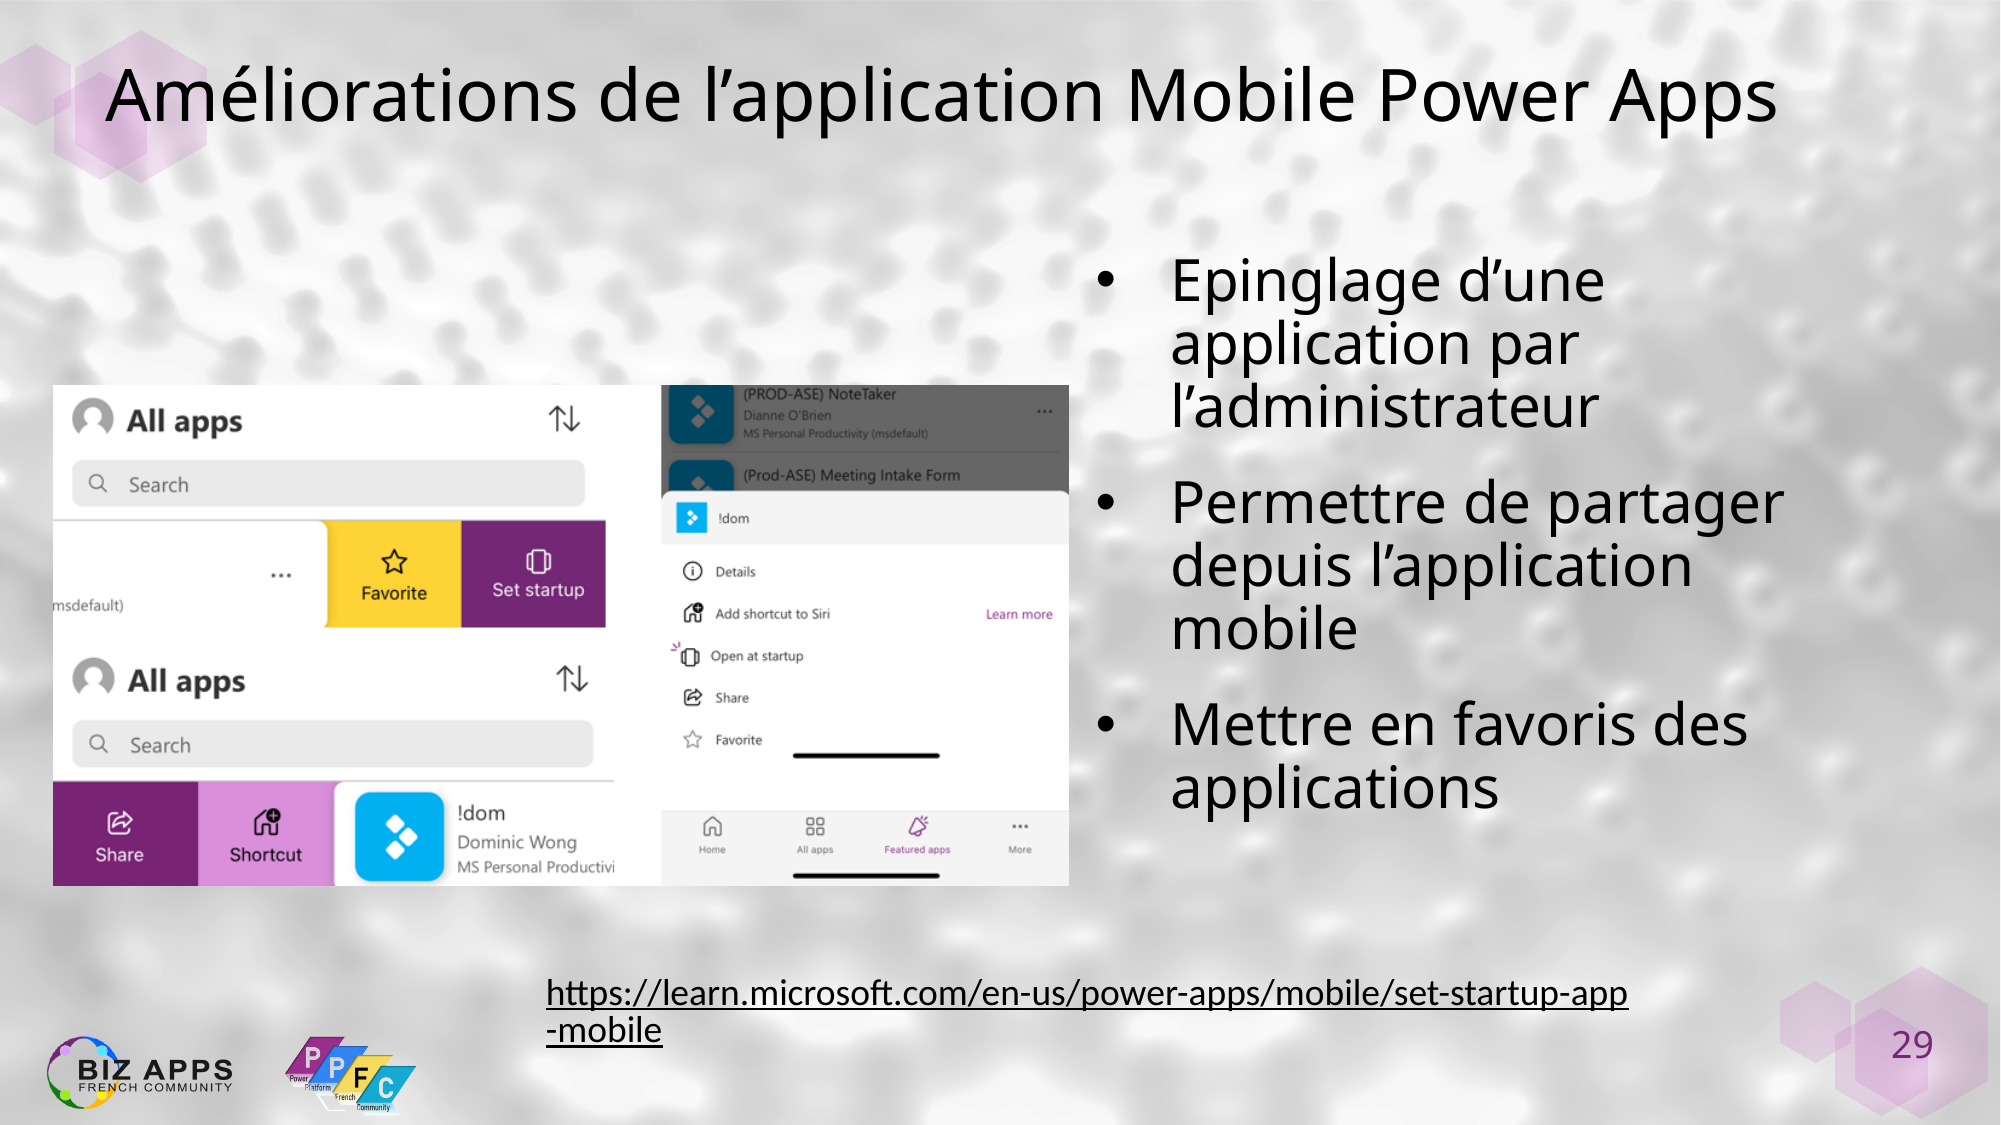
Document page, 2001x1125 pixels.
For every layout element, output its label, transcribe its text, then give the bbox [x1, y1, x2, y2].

picture [0, 0, 2001, 1125]
title Améliorations de l’application Mobile Power Apps [90, 17, 1850, 180]
slide_number 29 [1837, 1015, 1988, 1077]
list Epinglage d’une application par l’administrateur Permettre de partager depuis l’application mobile Mettre en favoris des applications [1080, 243, 1863, 1014]
text_box https://learn.microsoft.com/en-us/power-apps/mobile/set-startup-app-mobile [531, 960, 1655, 1065]
